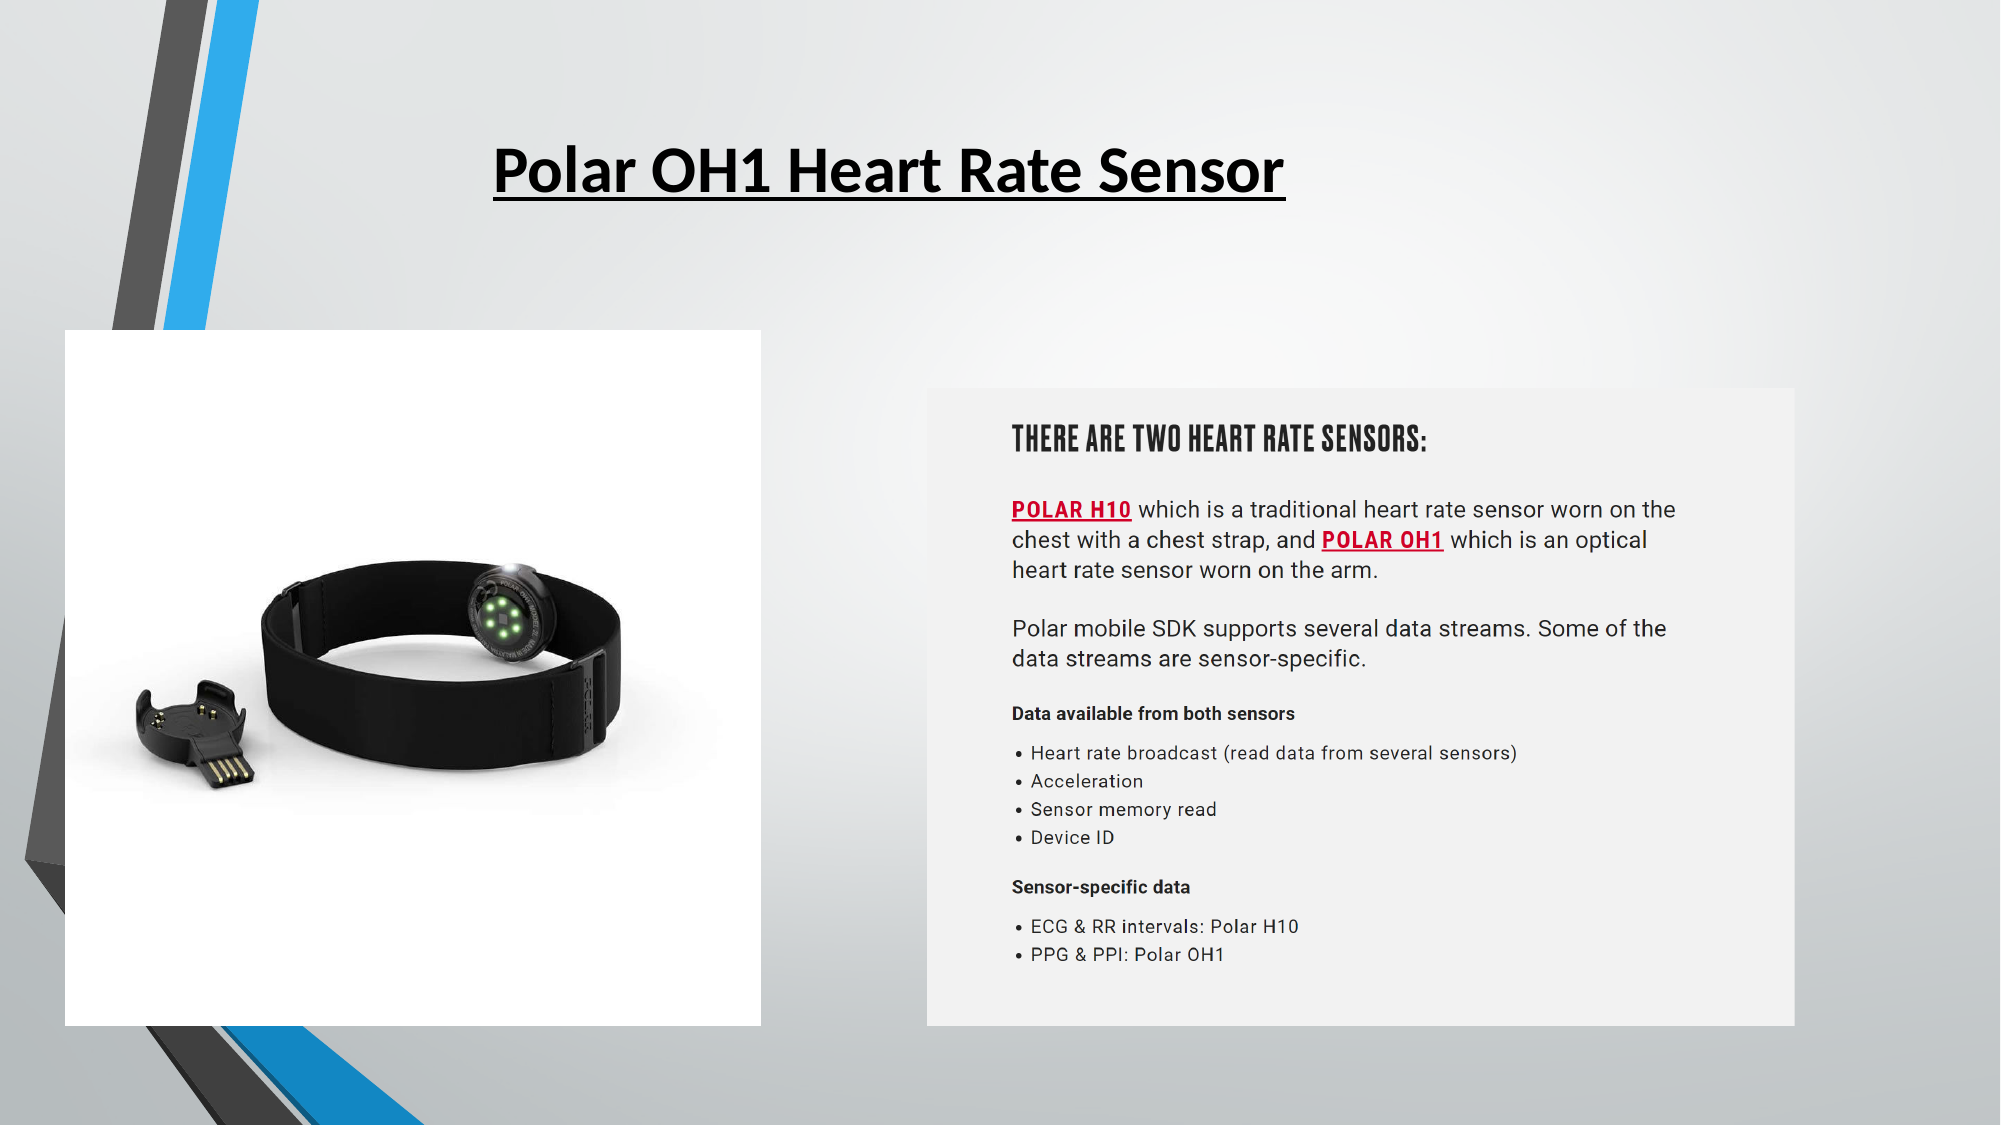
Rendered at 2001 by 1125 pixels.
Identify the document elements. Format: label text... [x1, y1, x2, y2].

picture [65, 329, 761, 1026]
text_box Polar OH1 Heart Rate Sensor [478, 118, 1641, 213]
picture [926, 387, 1795, 1026]
